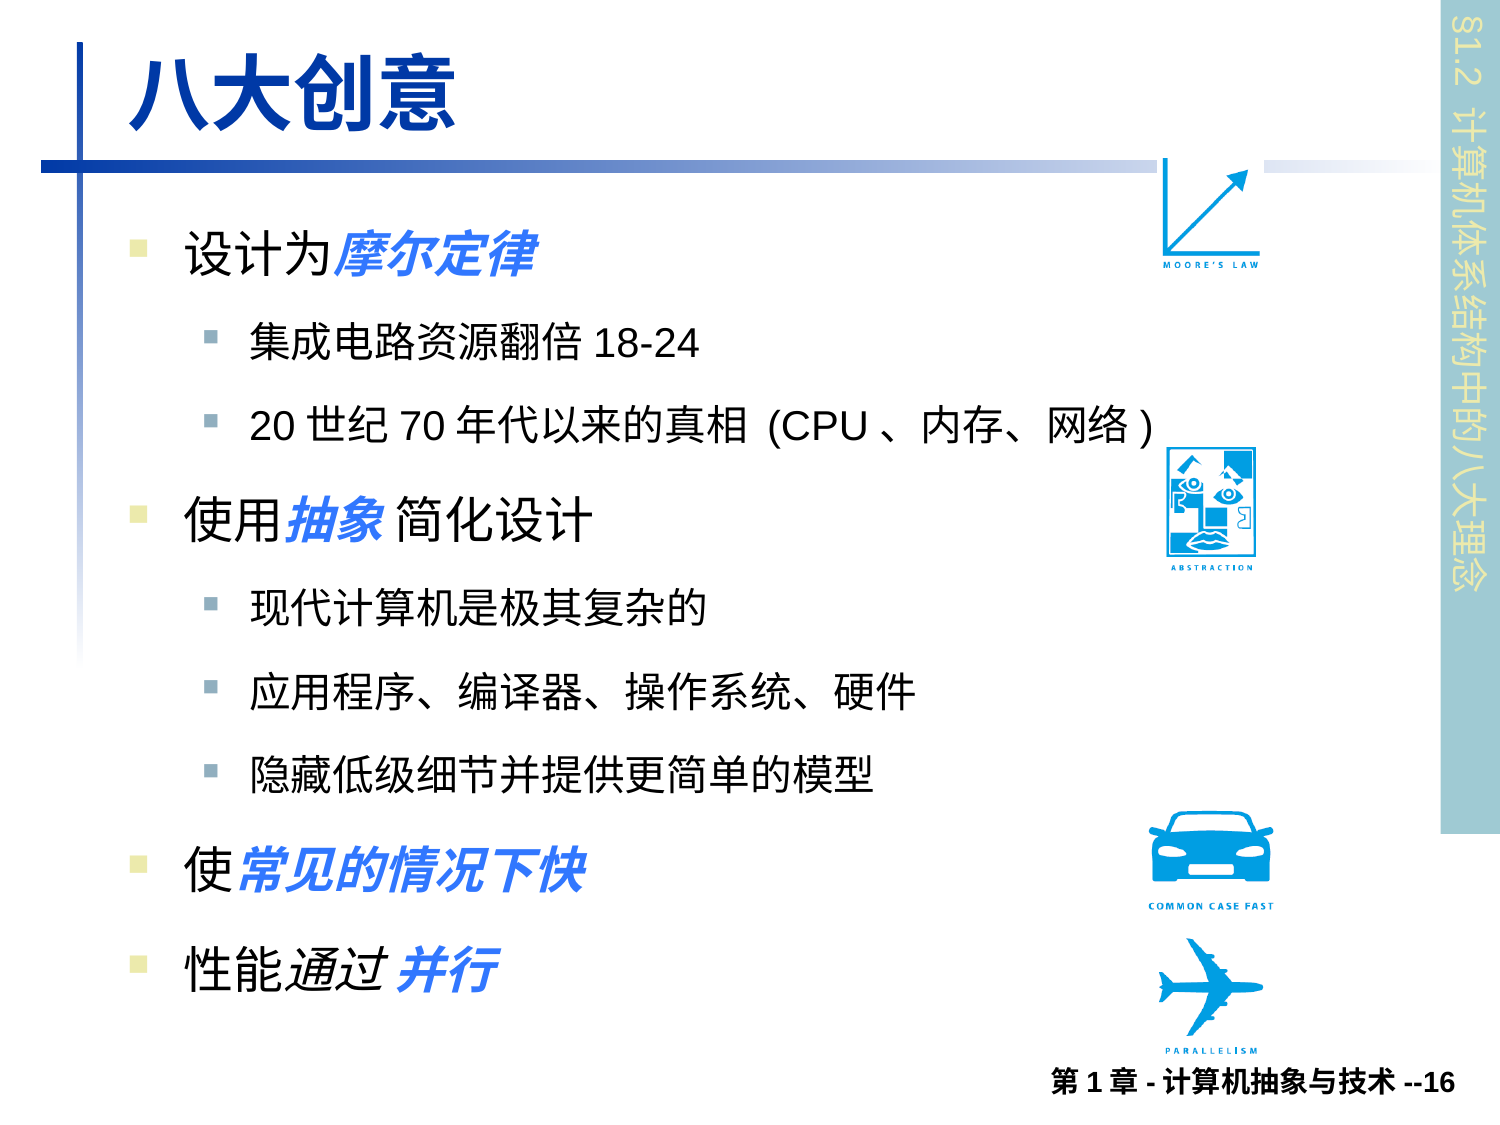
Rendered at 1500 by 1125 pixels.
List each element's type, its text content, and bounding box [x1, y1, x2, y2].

title 八大创意 [112, 32, 1440, 149]
text_box §1.2 计算机体系结构中的八大理念 [1440, 0, 1500, 834]
picture [1140, 801, 1282, 916]
picture [1163, 444, 1259, 574]
picture [1151, 932, 1270, 1059]
picture [1157, 153, 1264, 274]
list 设计为摩尔定律 集成电路资源翻倍18-24 20世纪70年代以来的真相 (CPU、内存、网络) 使用抽象 简化设计 现代计算机是极其复杂的 应用程序、编译器、操作系统、硬件 隐藏低级细节并提供更简单的模型 使常见的情况下快 性能通过 并行 [112, 184, 1469, 1024]
footer 第1章-计算机抽象与技术--16 [277, 1046, 1471, 1106]
